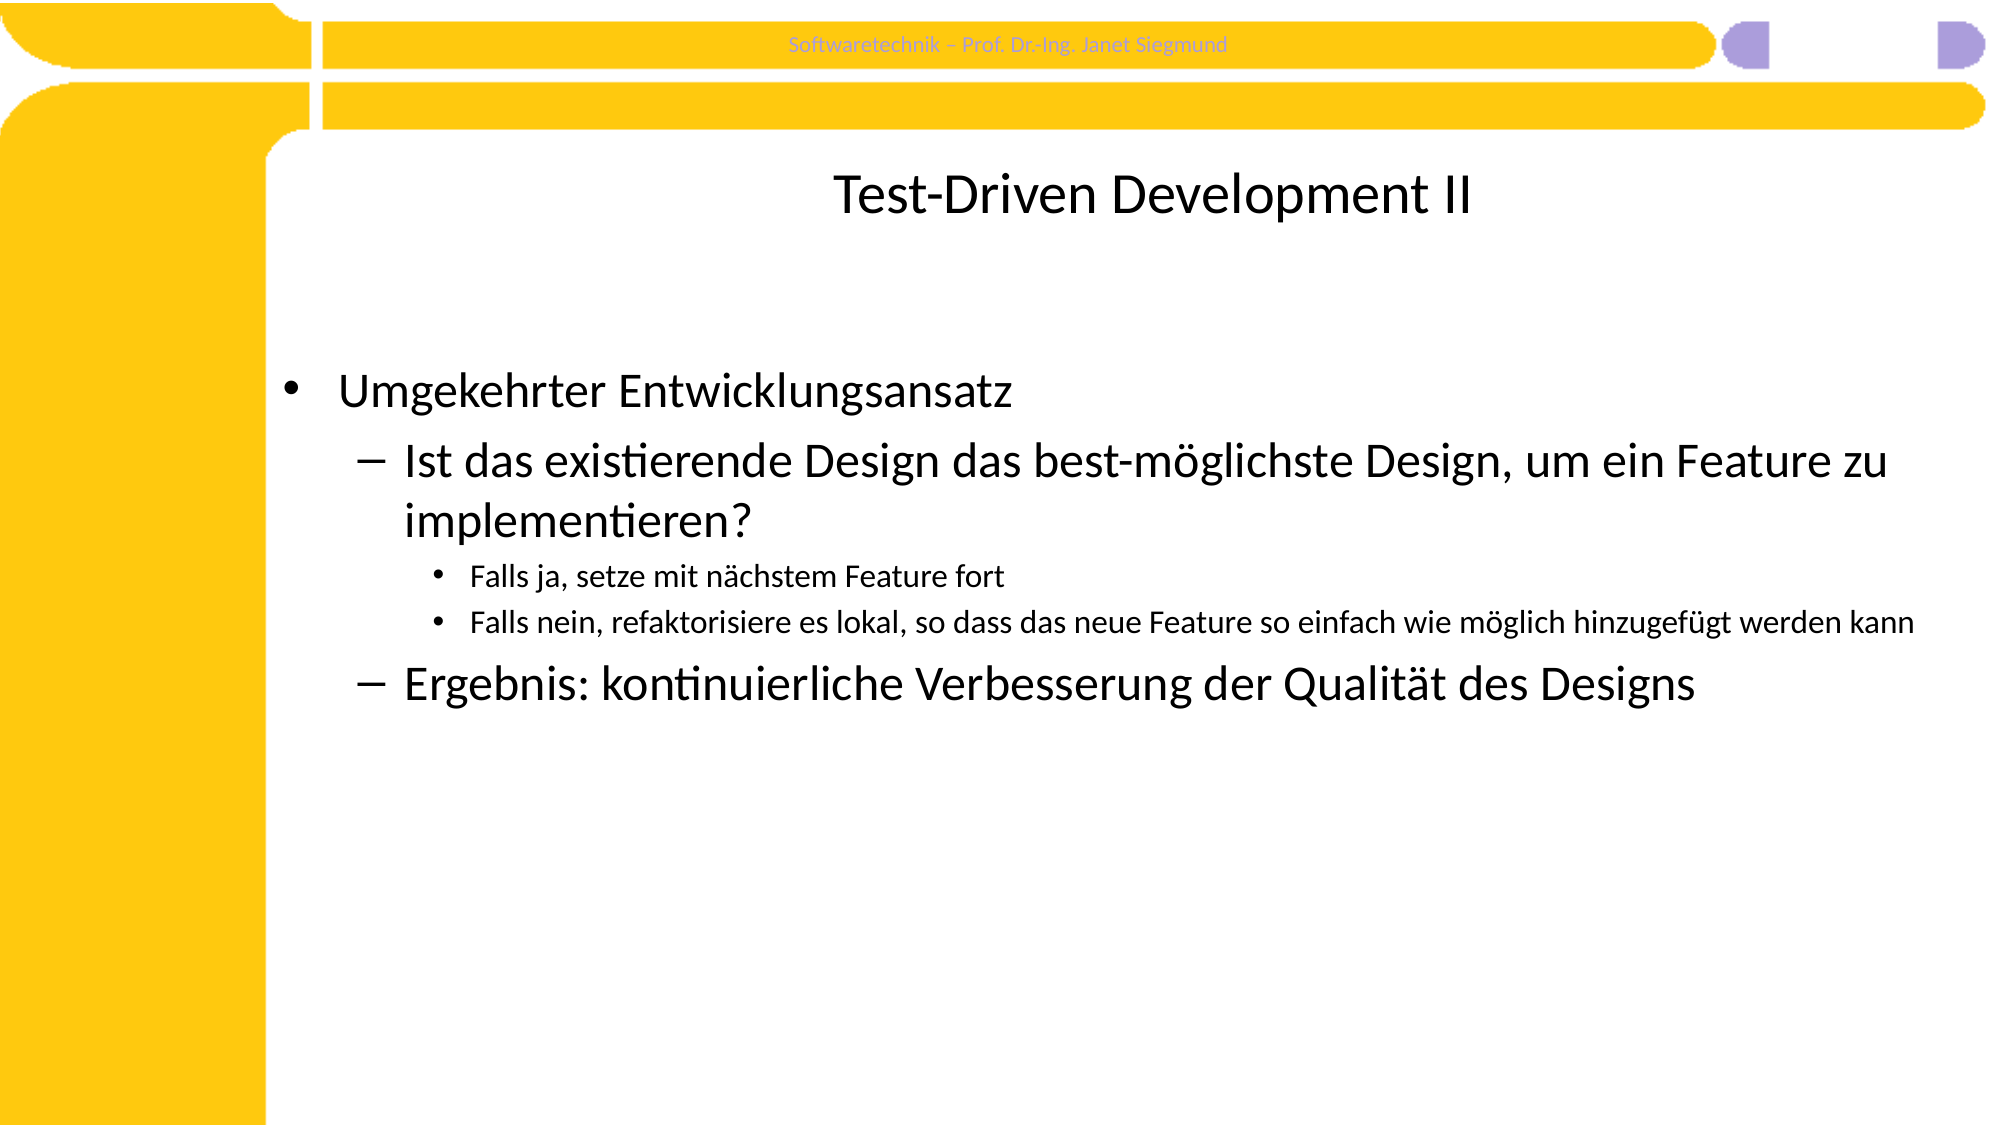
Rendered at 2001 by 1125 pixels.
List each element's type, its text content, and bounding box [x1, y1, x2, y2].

picture [0, 3, 1999, 1125]
list Umgekehrter Entwicklungsansatz Ist das existierende Design das best-möglichste Design, um ein Feature zu implementieren? Falls ja, setze mit nächstem Feature fort Falls nein, refaktorisiere es lokal, so dass das neue Feature so einfach wie möglich hinzugefügt werden kann Ergebnis: kontinuierliche Verbesserung der Qualität des Designs [267, 349, 1993, 1104]
title Test-Driven Development II [350, 137, 1957, 243]
